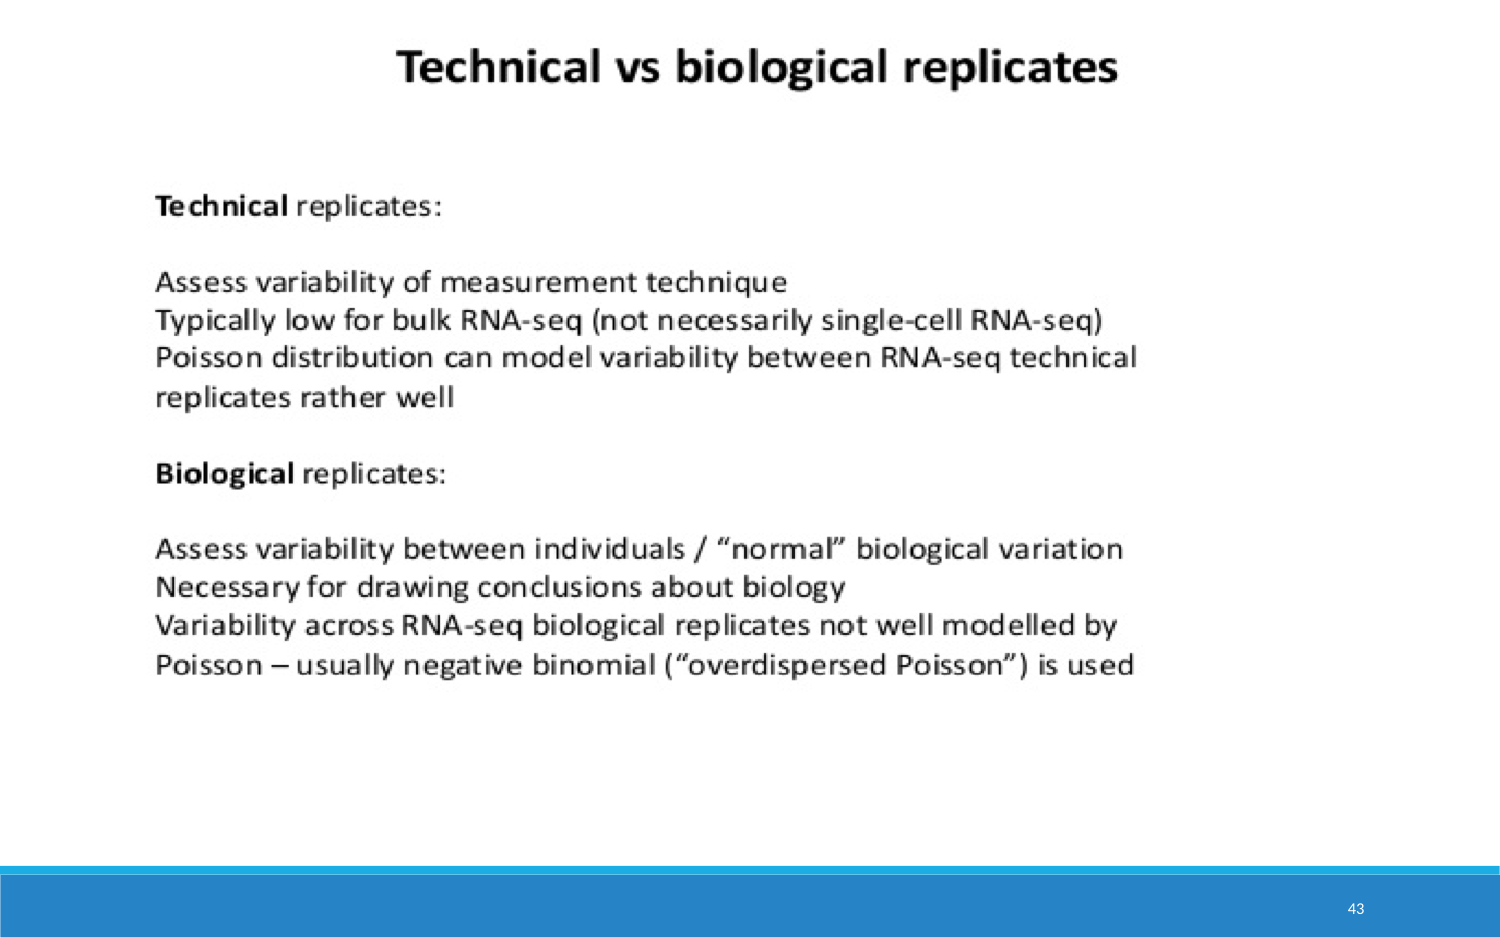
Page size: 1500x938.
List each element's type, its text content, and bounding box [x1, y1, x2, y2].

slide_number 43 [1218, 883, 1380, 933]
picture [80, 0, 1437, 845]
